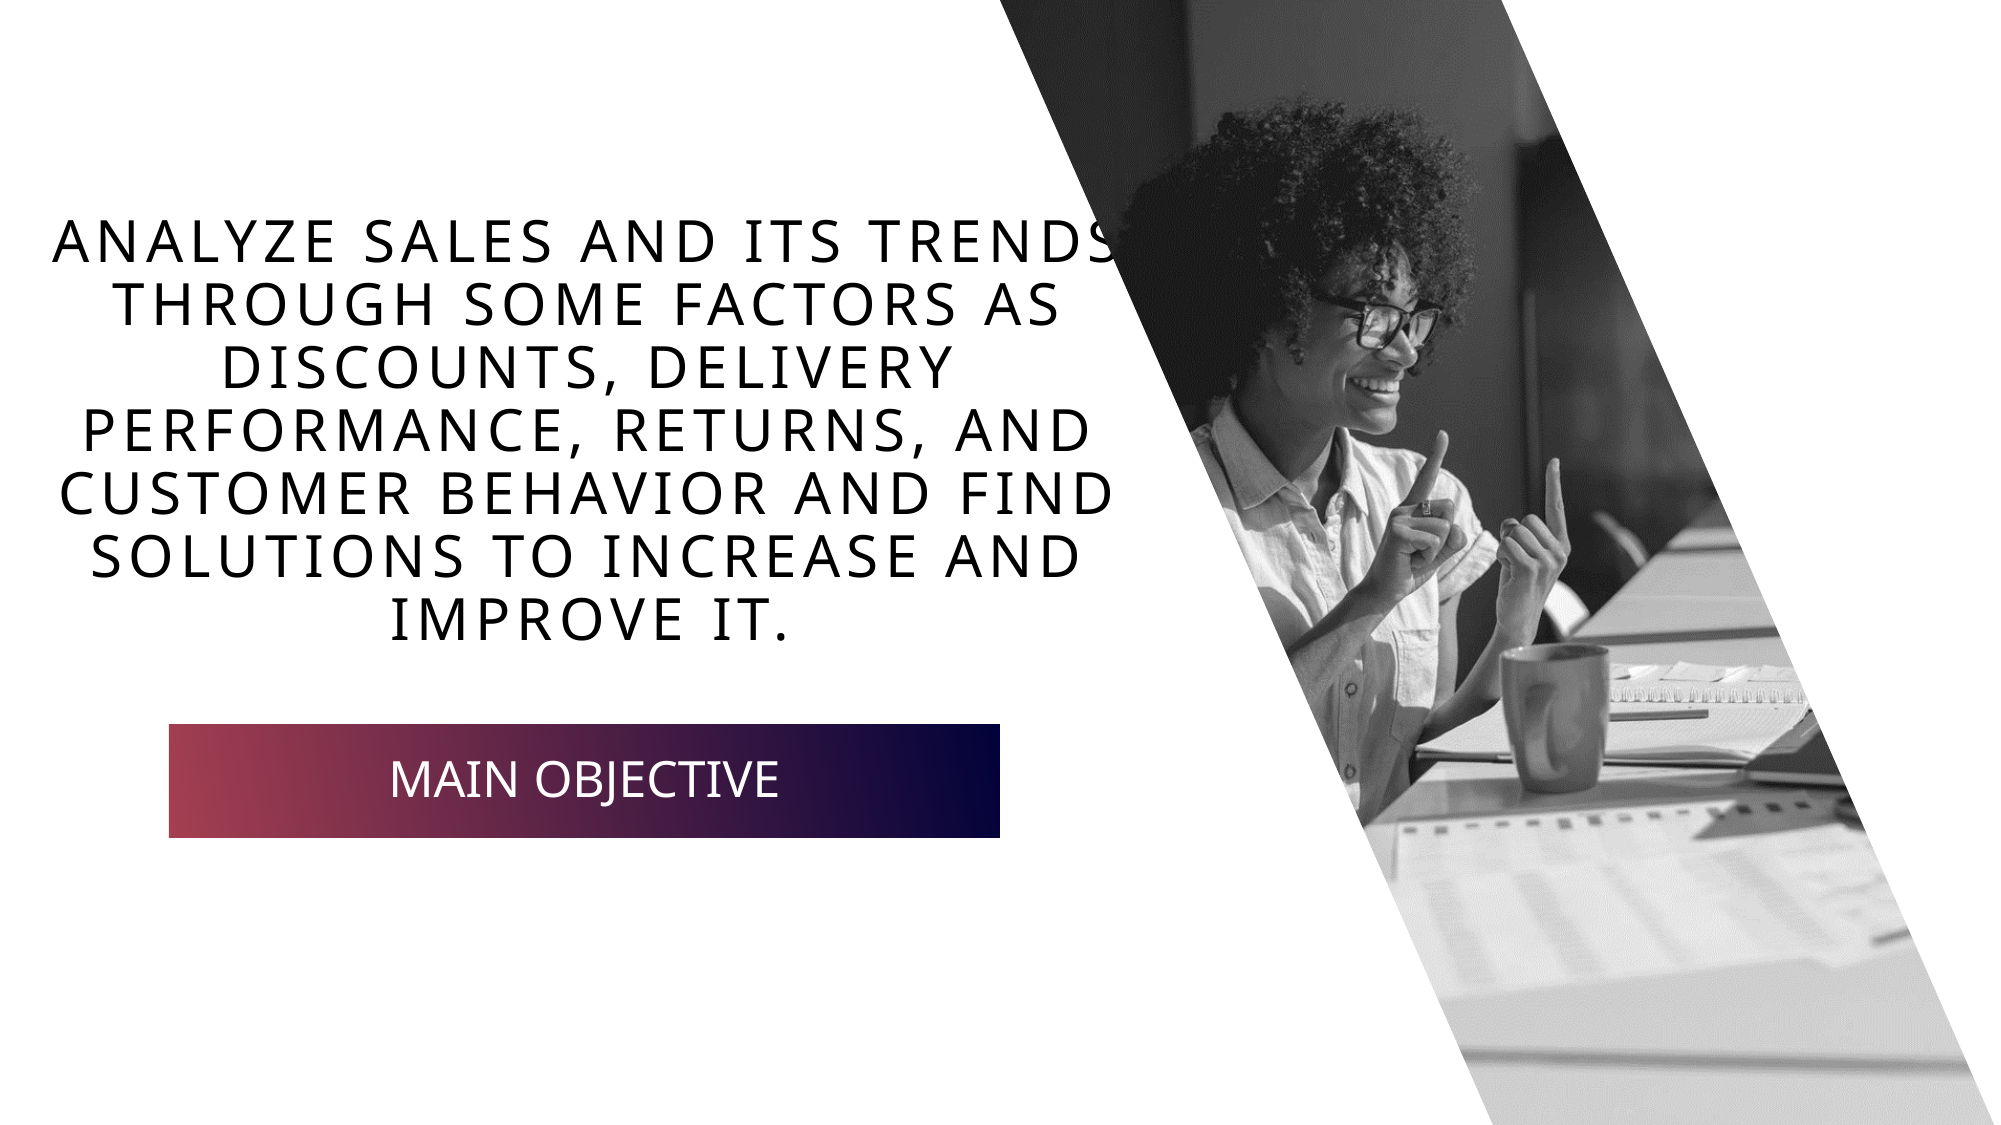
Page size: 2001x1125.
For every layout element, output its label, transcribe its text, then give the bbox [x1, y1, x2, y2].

picture [997, 0, 1997, 1125]
title Analyze sales and its trends through some factors as discounts, delivery performance, returns, and customer behavior and find solutions to increase and improve it. [4, 256, 997, 661]
subtitle Main objective [168, 724, 997, 838]
